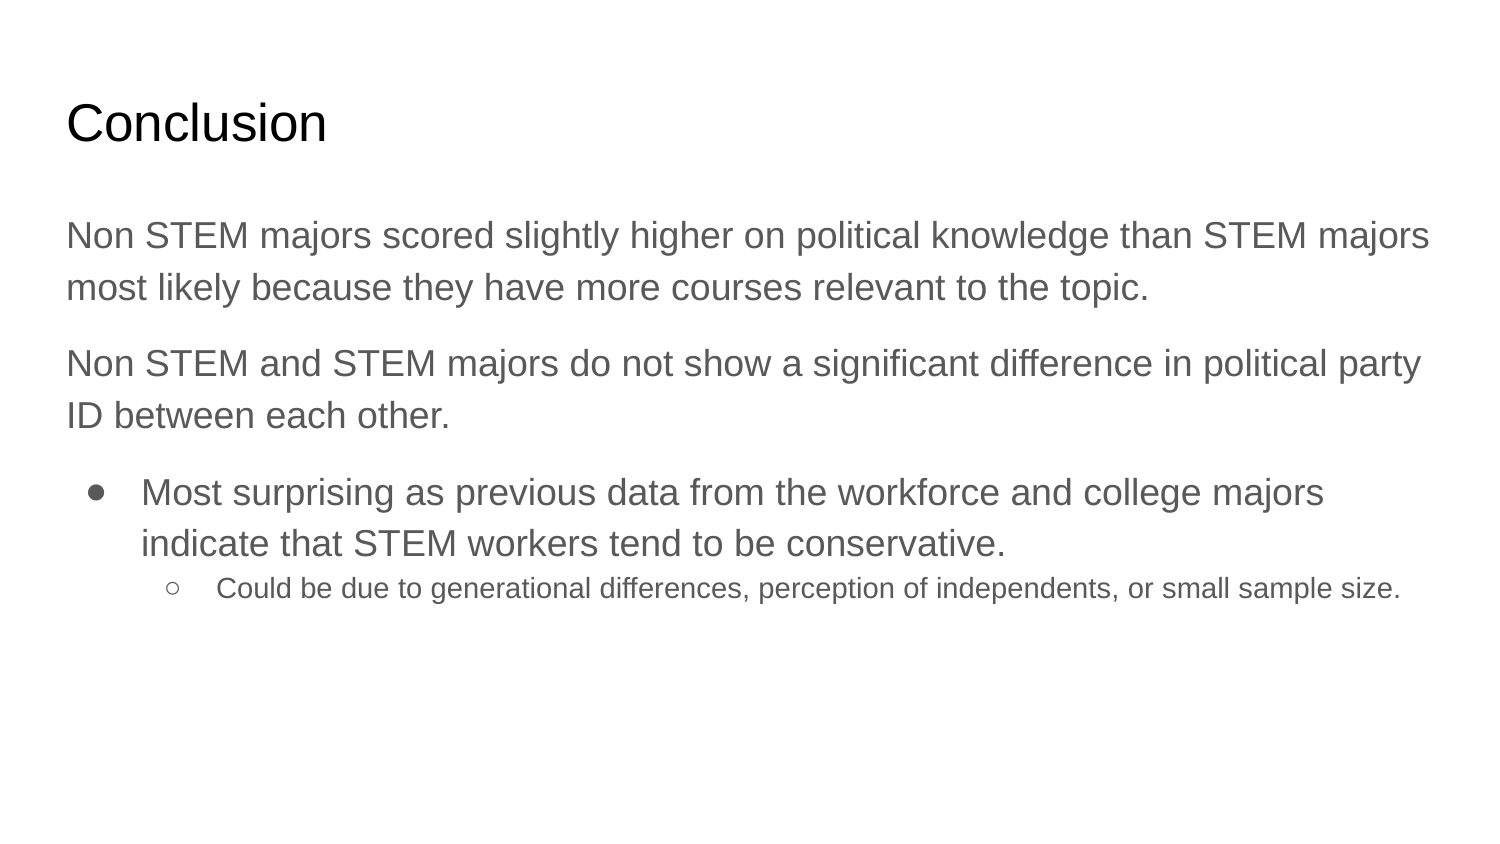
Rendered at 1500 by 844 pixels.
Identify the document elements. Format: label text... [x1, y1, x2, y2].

list Non STEM majors scored slightly higher on political knowledge than STEM majors most likely because they have more courses relevant to the topic. Non STEM and STEM majors do not show a significant difference in political party ID between each other. Most surprising as previous data from the workforce and college majors indicate that STEM workers tend to be conservative. Could be due to generational differences, perception of independents, or small sample size. [51, 189, 1449, 750]
title Conclusion [51, 72, 1449, 167]
